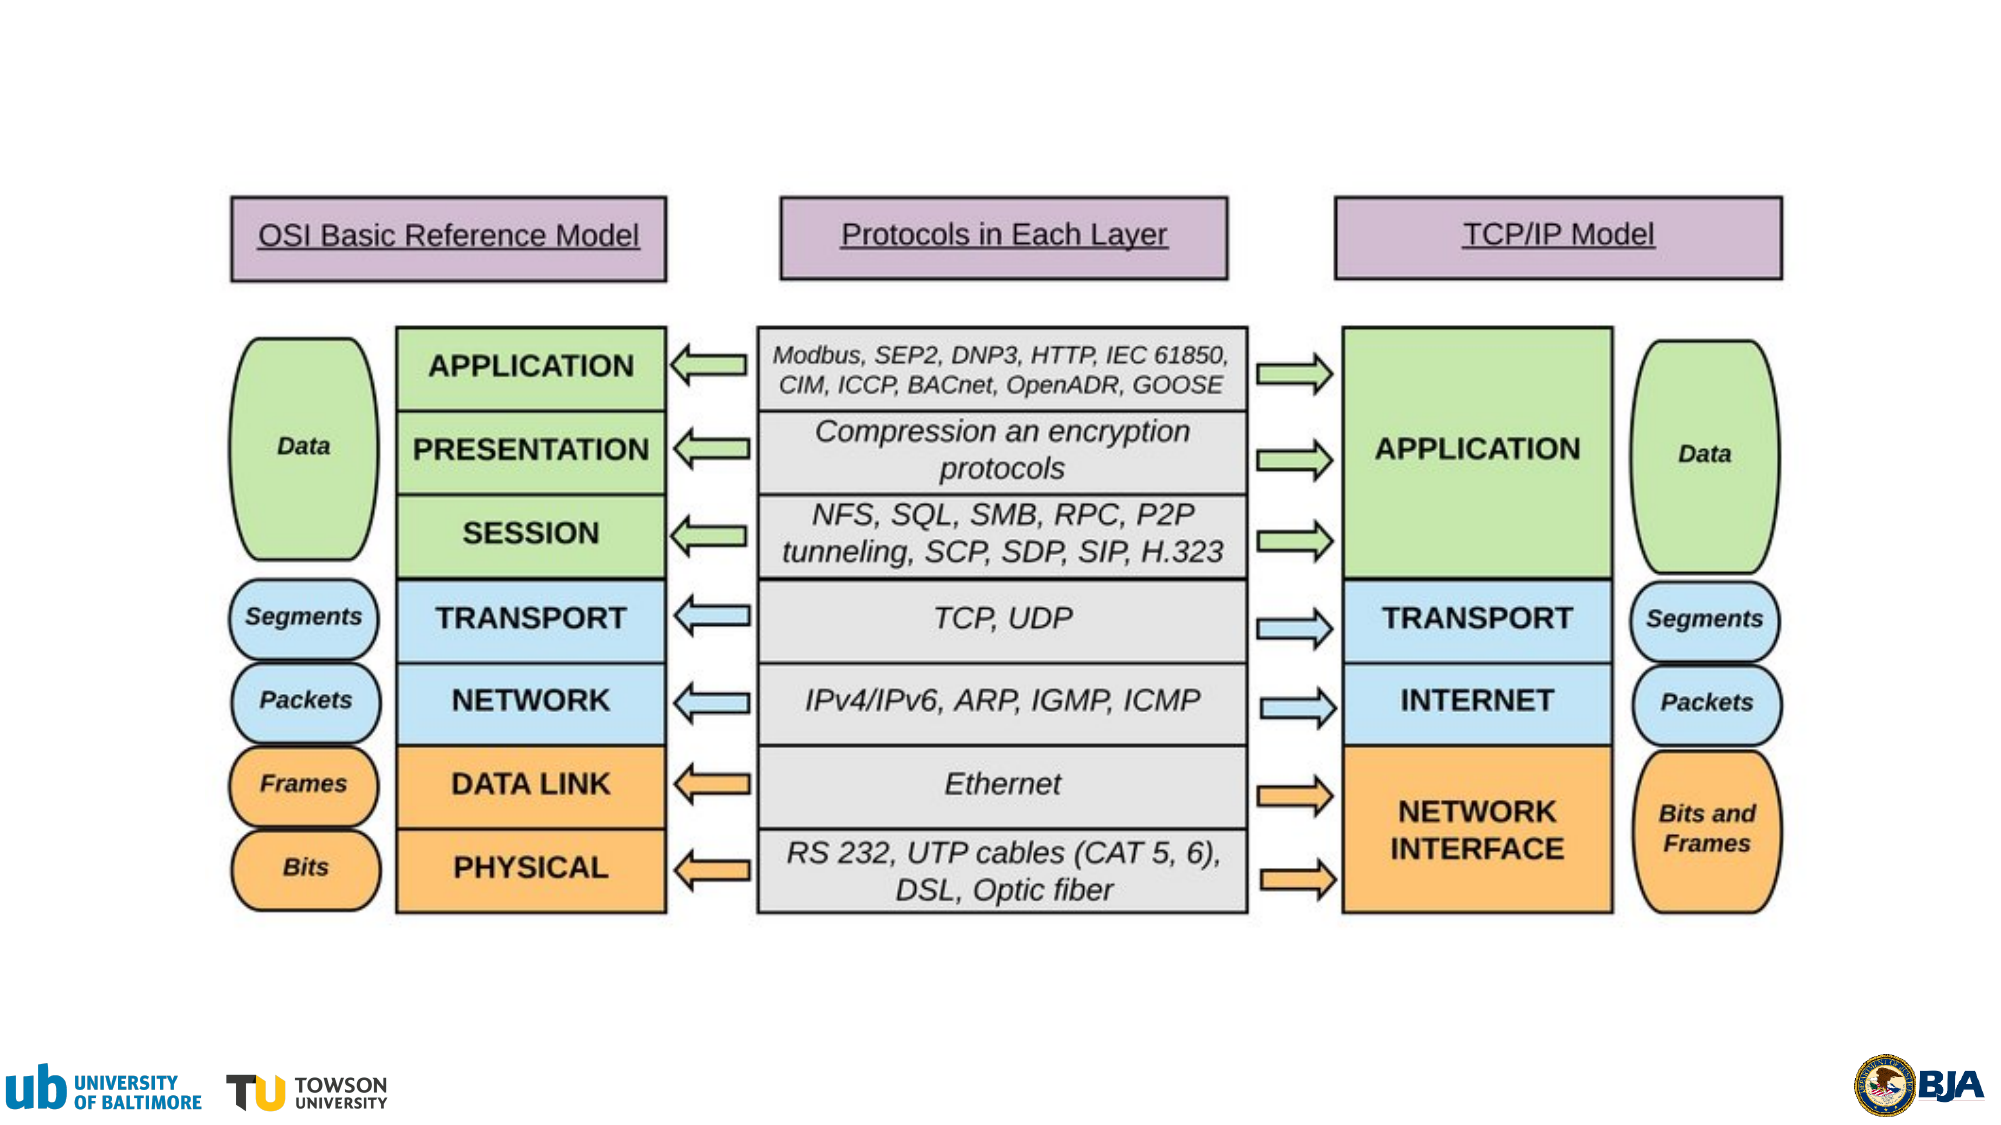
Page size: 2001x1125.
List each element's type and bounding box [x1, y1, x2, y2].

picture [205, 171, 1810, 939]
picture [1854, 1054, 1986, 1117]
picture [0, 1031, 407, 1125]
